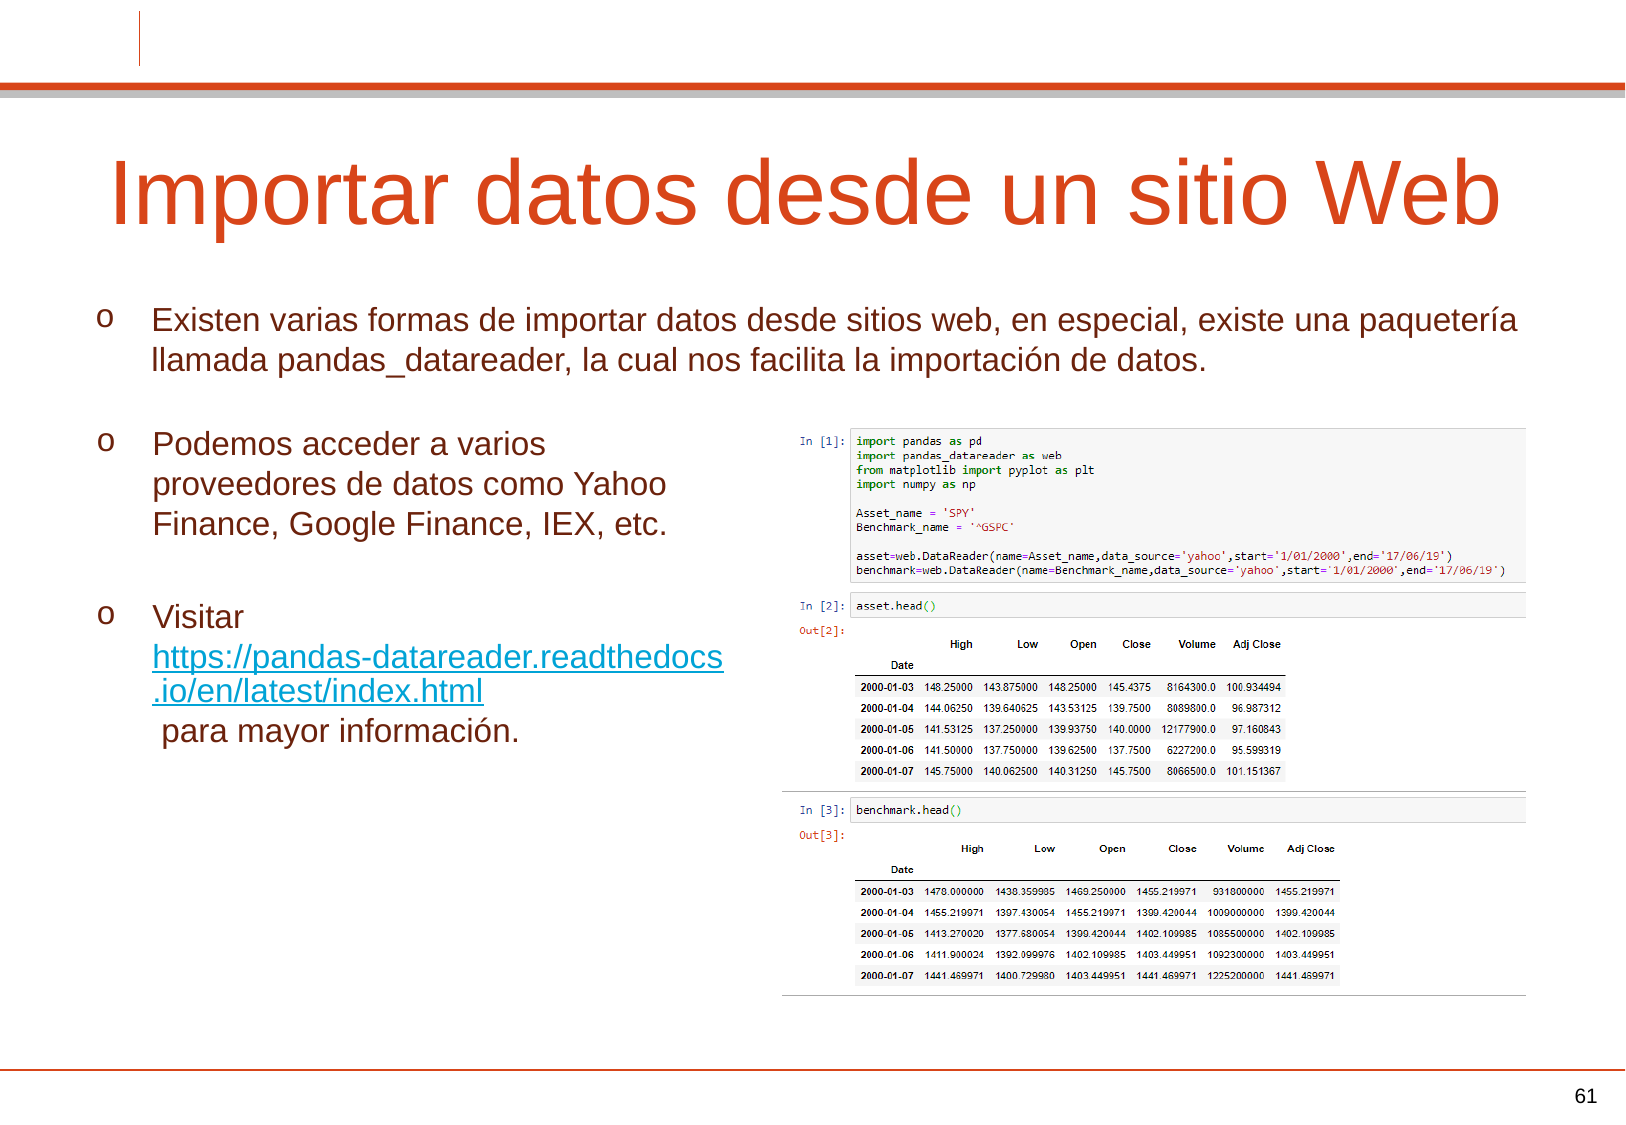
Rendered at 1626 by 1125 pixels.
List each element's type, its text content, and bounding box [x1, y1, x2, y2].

title Importar datos desde un sitio Web [80, 125, 1534, 279]
picture [782, 414, 1526, 1000]
slide_number ‹#› [1438, 1074, 1613, 1125]
text_box Podemos acceder a varios proveedores de datos como Yahoo Finance, Google Finance, IEX, etc. Visitar https://pandas-datareader.readthedocs.io/en/latest/index.html para mayor información. [80, 415, 740, 959]
list Existen varias formas de importar datos desde sitios web, en especial, existe una paquetería llamada pandas_datareader, la cual nos facilita la importación de datos. [80, 290, 1545, 392]
